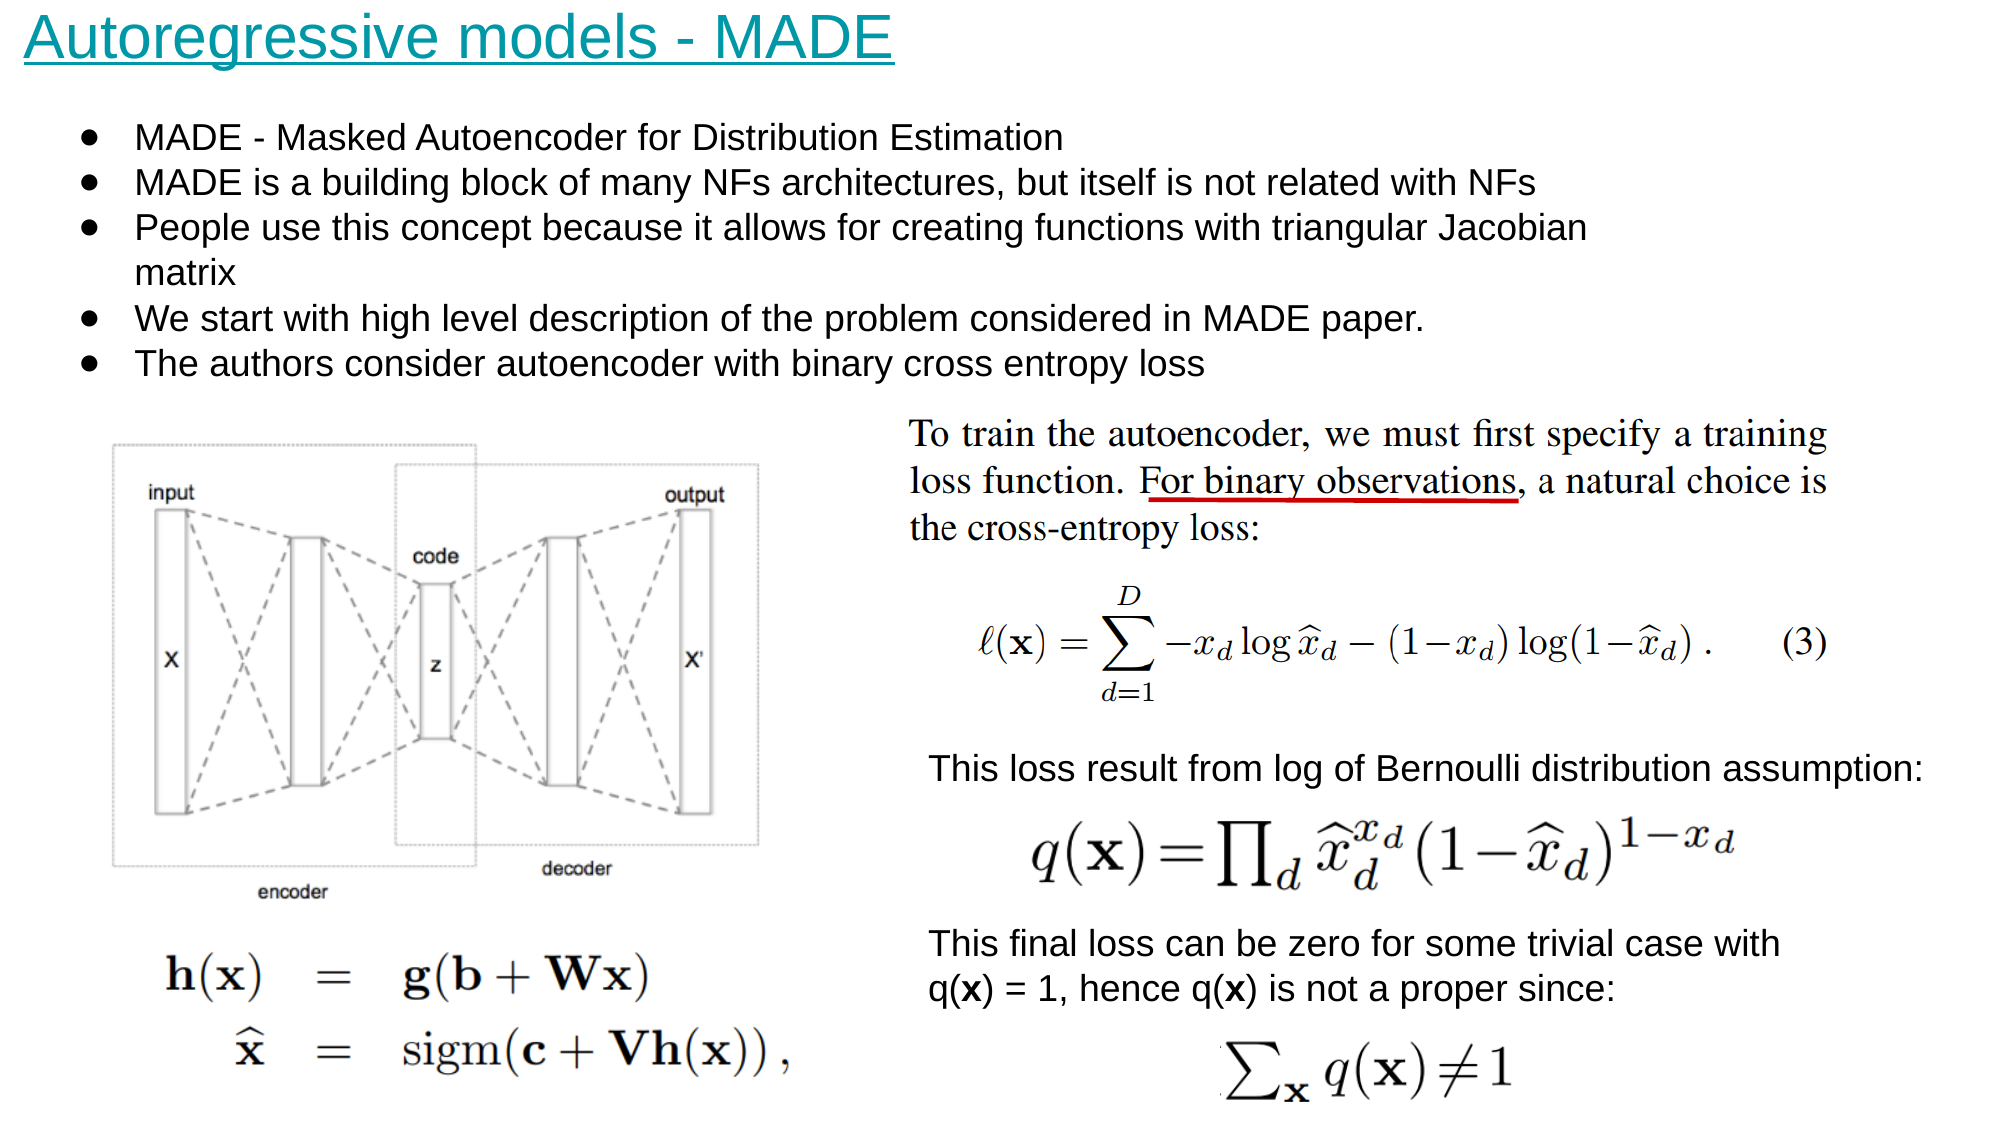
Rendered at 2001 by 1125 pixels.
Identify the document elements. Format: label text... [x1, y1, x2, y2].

text_box This final loss can be zero for some trivial case with q(x) = 1, hence q(x) is not a proper since: [913, 903, 1853, 985]
picture [1026, 809, 1740, 899]
text_box MADE - Masked Autoencoder for Distribution Estimation MADE is a building block of many NFs architectures, but itself is not related with NFs People use this concept because it allows for creating functions with triangular Jacobian matrix [44, 98, 1650, 259]
text_box We start with high level description of the problem considered in MADE paper. The authors consider autoencoder with binary cross entropy loss [44, 278, 1609, 387]
text_box This loss result from log of Bernoulli distribution assumption: [913, 728, 1948, 810]
picture [894, 405, 1841, 718]
title Autoregressive models - MADE [8, 26, 1615, 116]
picture [54, 391, 842, 1092]
picture [1220, 1023, 1516, 1115]
